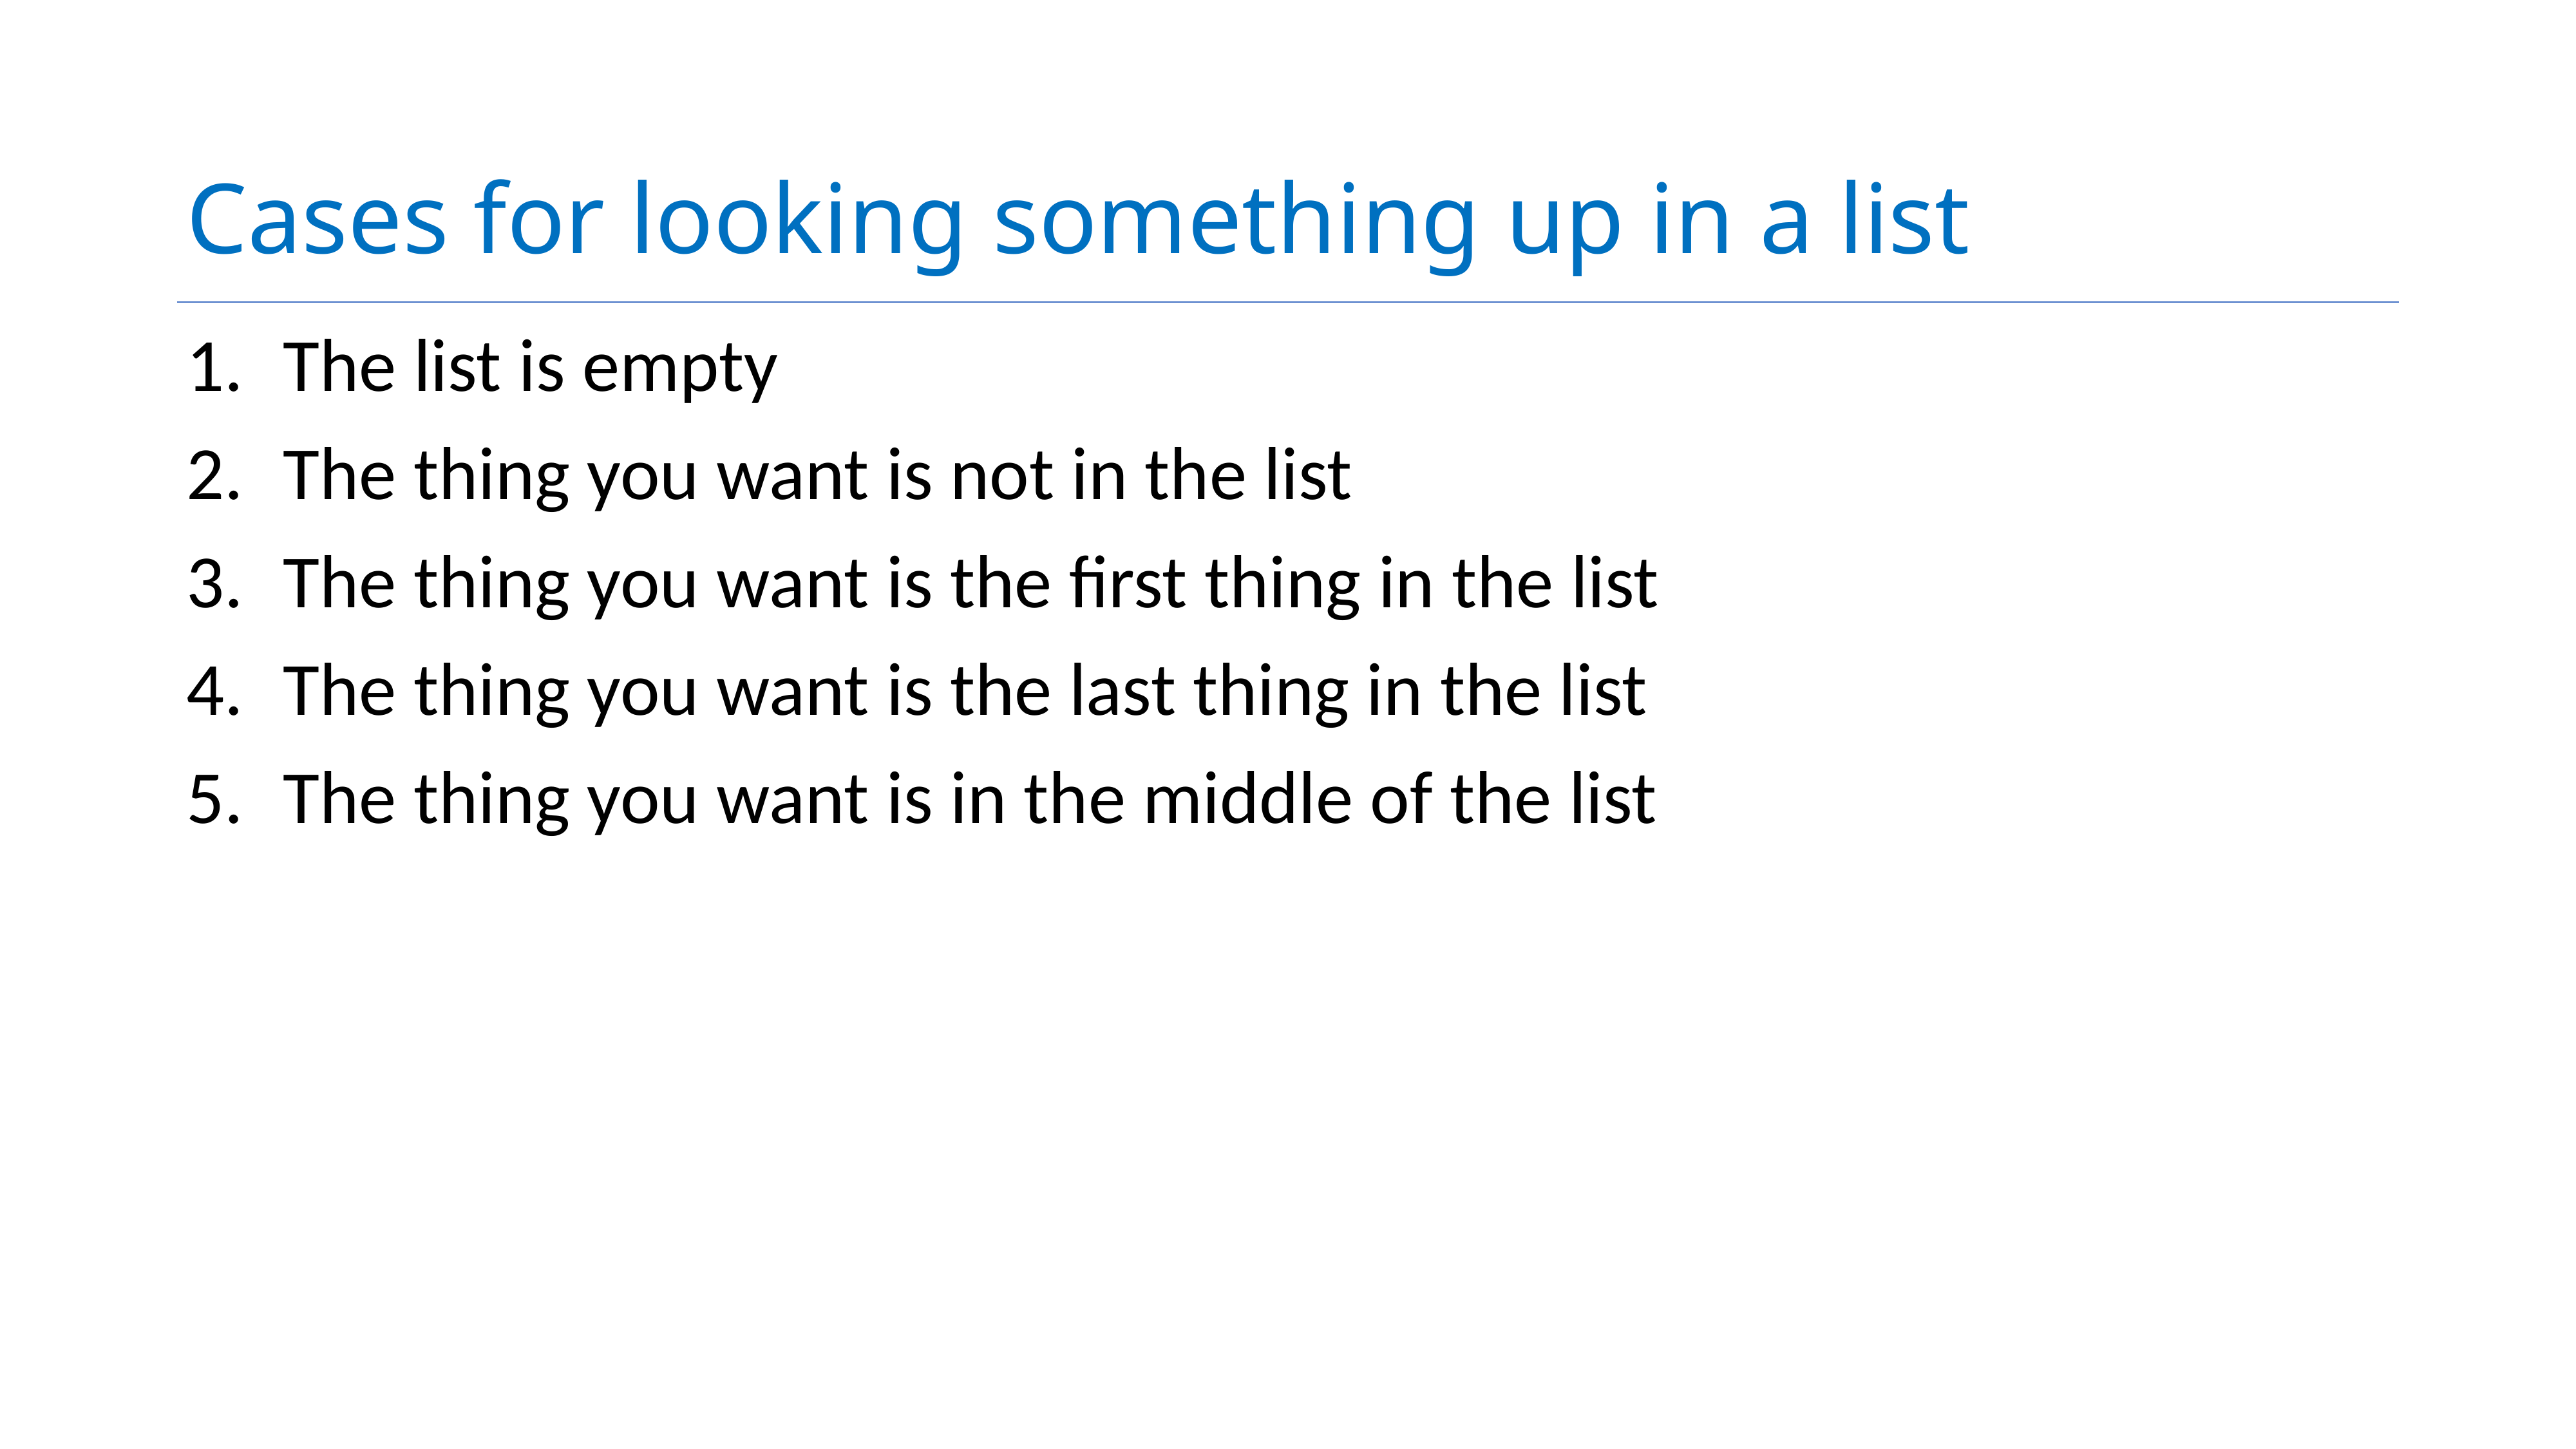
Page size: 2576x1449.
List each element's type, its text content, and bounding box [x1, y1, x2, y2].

title Cases for looking something up in a list [176, 3, 2400, 285]
list The list is empty The thing you want is not in the list The thing you want is the first thing in the list The thing you want is the last thing in the list The thing you want is in the middle of the list [176, 316, 1845, 1238]
